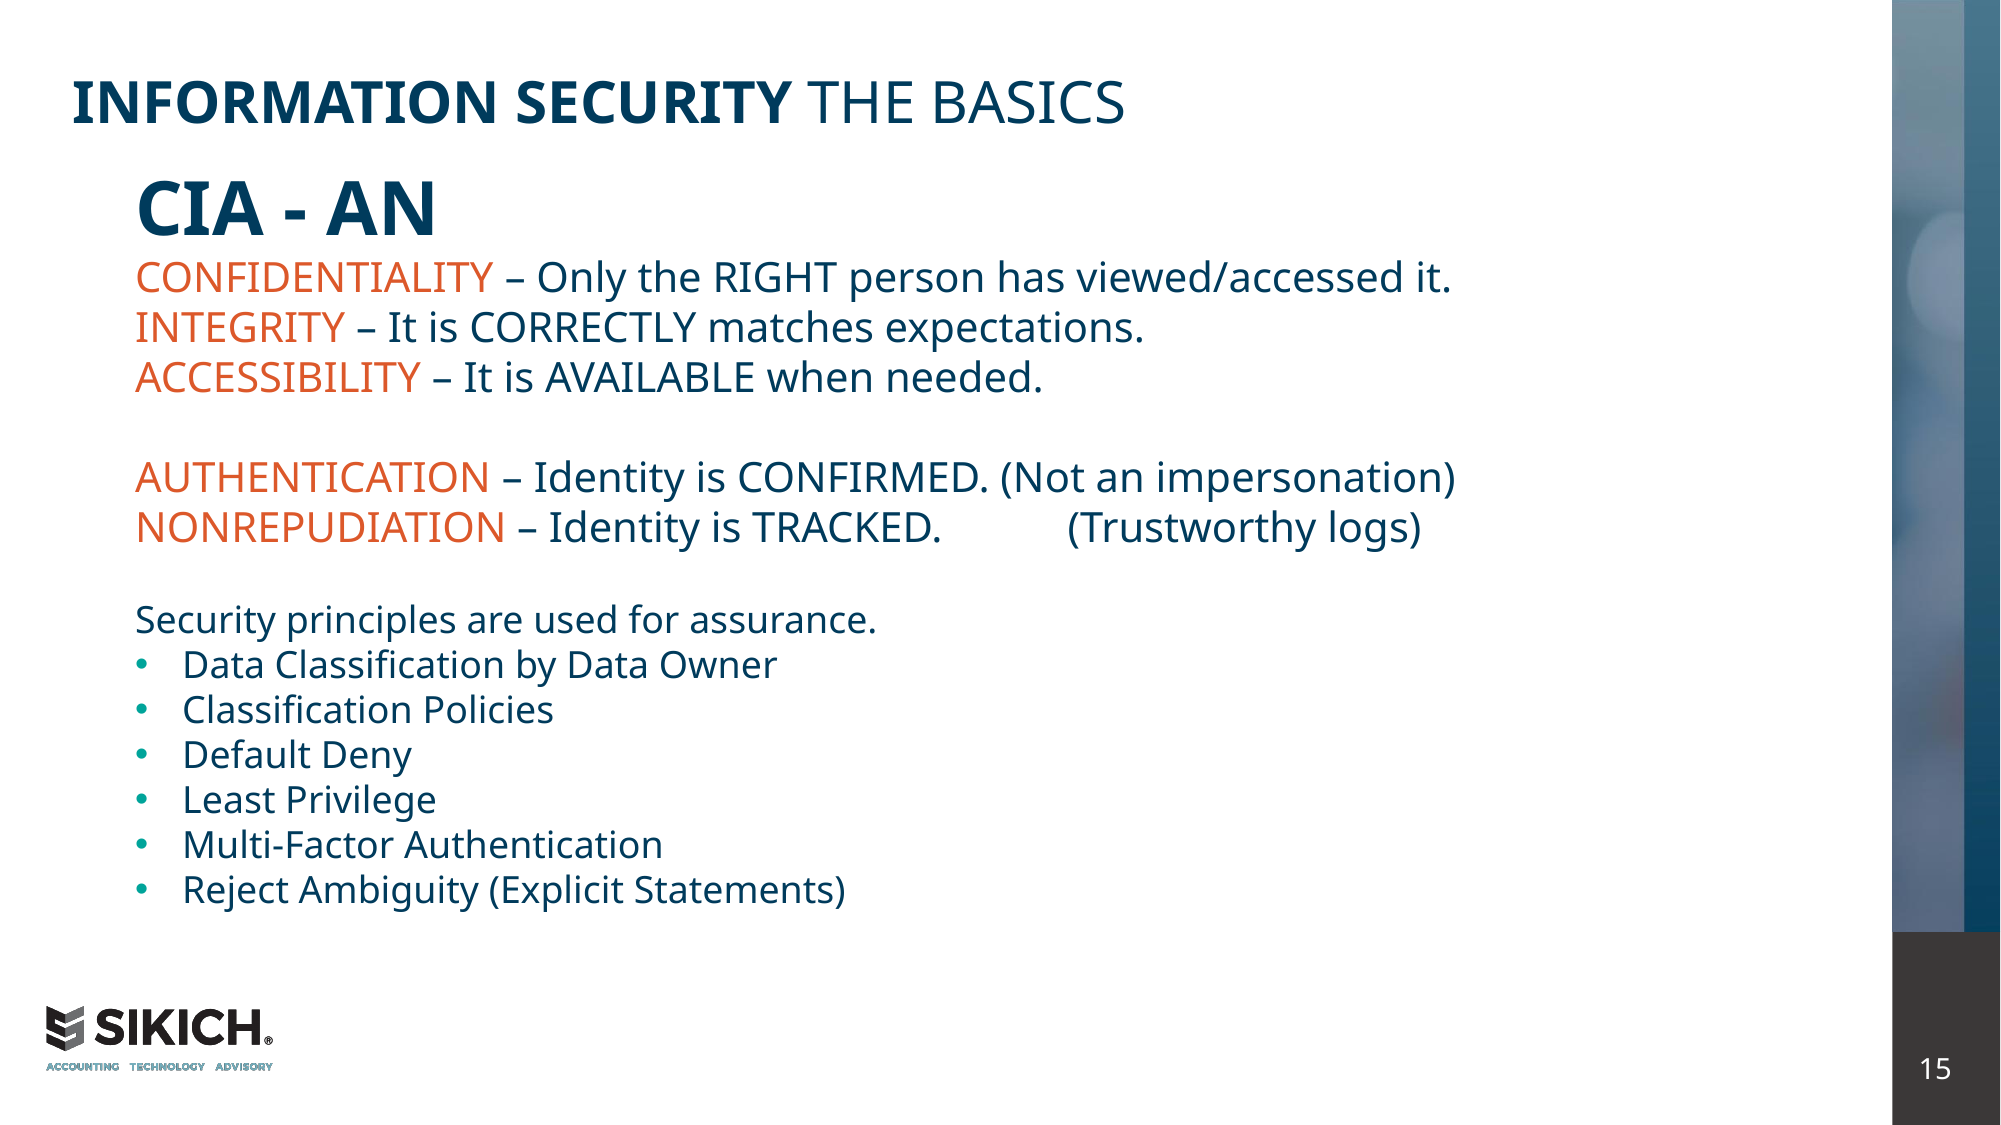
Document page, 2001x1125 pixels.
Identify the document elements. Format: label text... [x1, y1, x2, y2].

text_box Security principles are used for assurance. Data Classification by Data Owner Classification Policies Default Deny Least Privilege Multi-Factor Authentication Reject Ambiguity (Explicit Statements) [120, 588, 1880, 919]
title INFORMATIoN SECURITY The Basics [57, 0, 1595, 218]
picture [18, 977, 300, 1099]
text_box CIA - AN CONFIDENTIALITY – Only the RIGHT person has viewed/accessed it. INTEGRITY – It is CORRECTLY matches expectations. ACCESSIBILITY – It is AVAILABLE when needed. AUTHENTICATION – Identity is CONFIRMED. (Not an impersonation) NONREPUDIATION – Identity is TRACKED. (Trustworthy logs) [120, 153, 1880, 559]
picture [1892, 0, 2001, 932]
slide_number 15 [1847, 1042, 1967, 1103]
